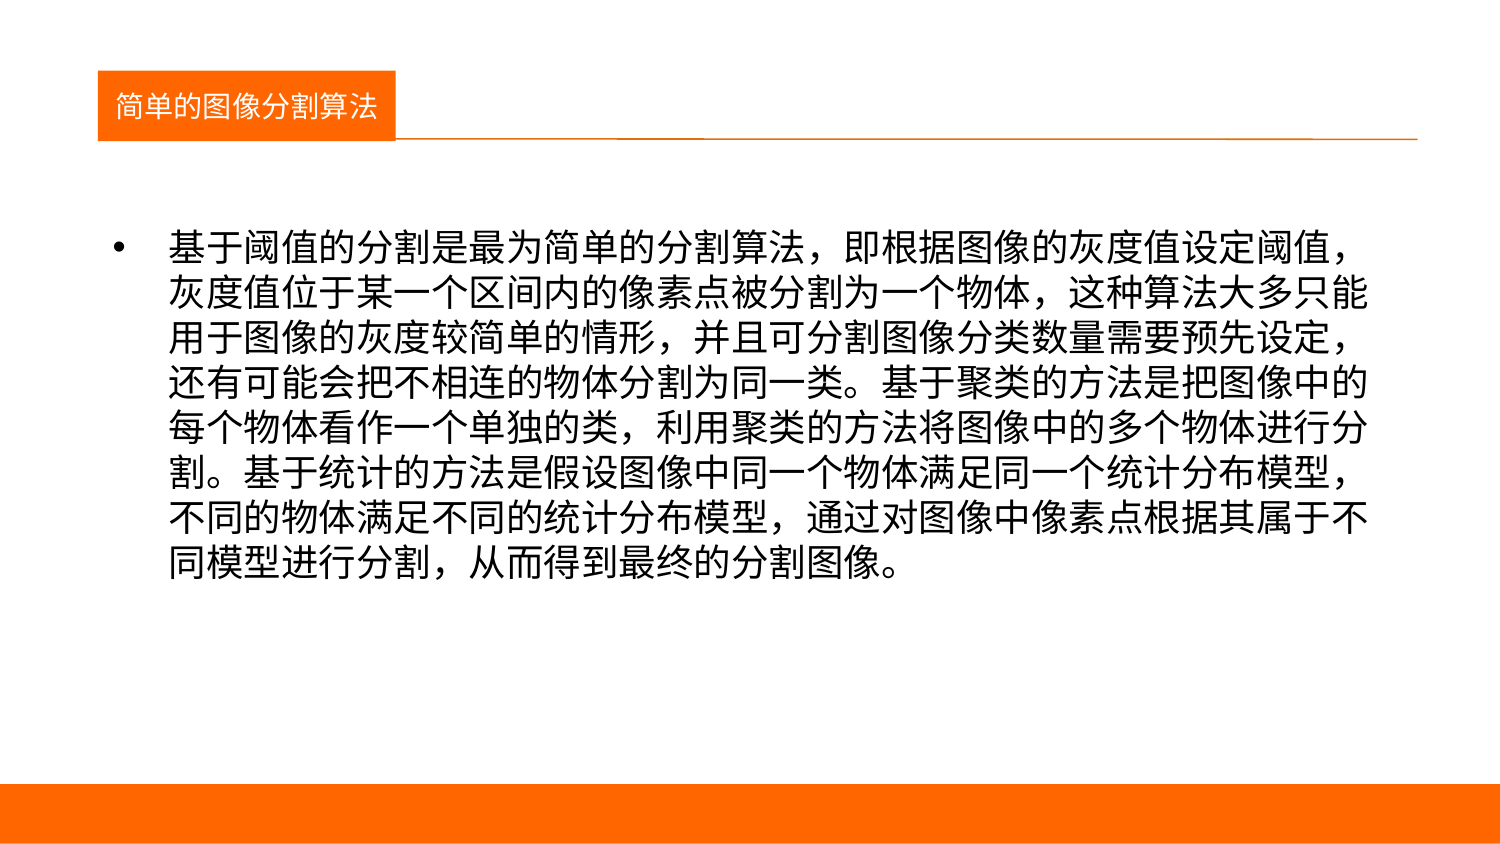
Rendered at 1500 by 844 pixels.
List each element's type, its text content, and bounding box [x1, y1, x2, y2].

text_box [99, 70, 130, 147]
text_box 简单的图像分割算法 [96, 68, 398, 143]
text_box [0, 782, 1500, 844]
text_box 基于阈值的分割是最为简单的分割算法，即根据图像的灰度值设定阈值，灰度值位于某一个区间内的像素点被分割为一个物体，这种算法大多只能用于图像的灰度较简单的情形，并且可分割图像分类数量需要预先设定，还有可能会把不相连的物体分割为同一类。基于聚类的方法是把图像中的每个物体看作一个单独的类，利用聚类的方法将图像中的多个物体进行分割。基于统计的方法是假设图像中同一个物体满足同一个统计分布模型，不同的物体满足不同的统计分布模型，通过对图像中像素点根据其属于不同模型进行分割，从而得到最终的分割图像。 [97, 164, 1418, 592]
